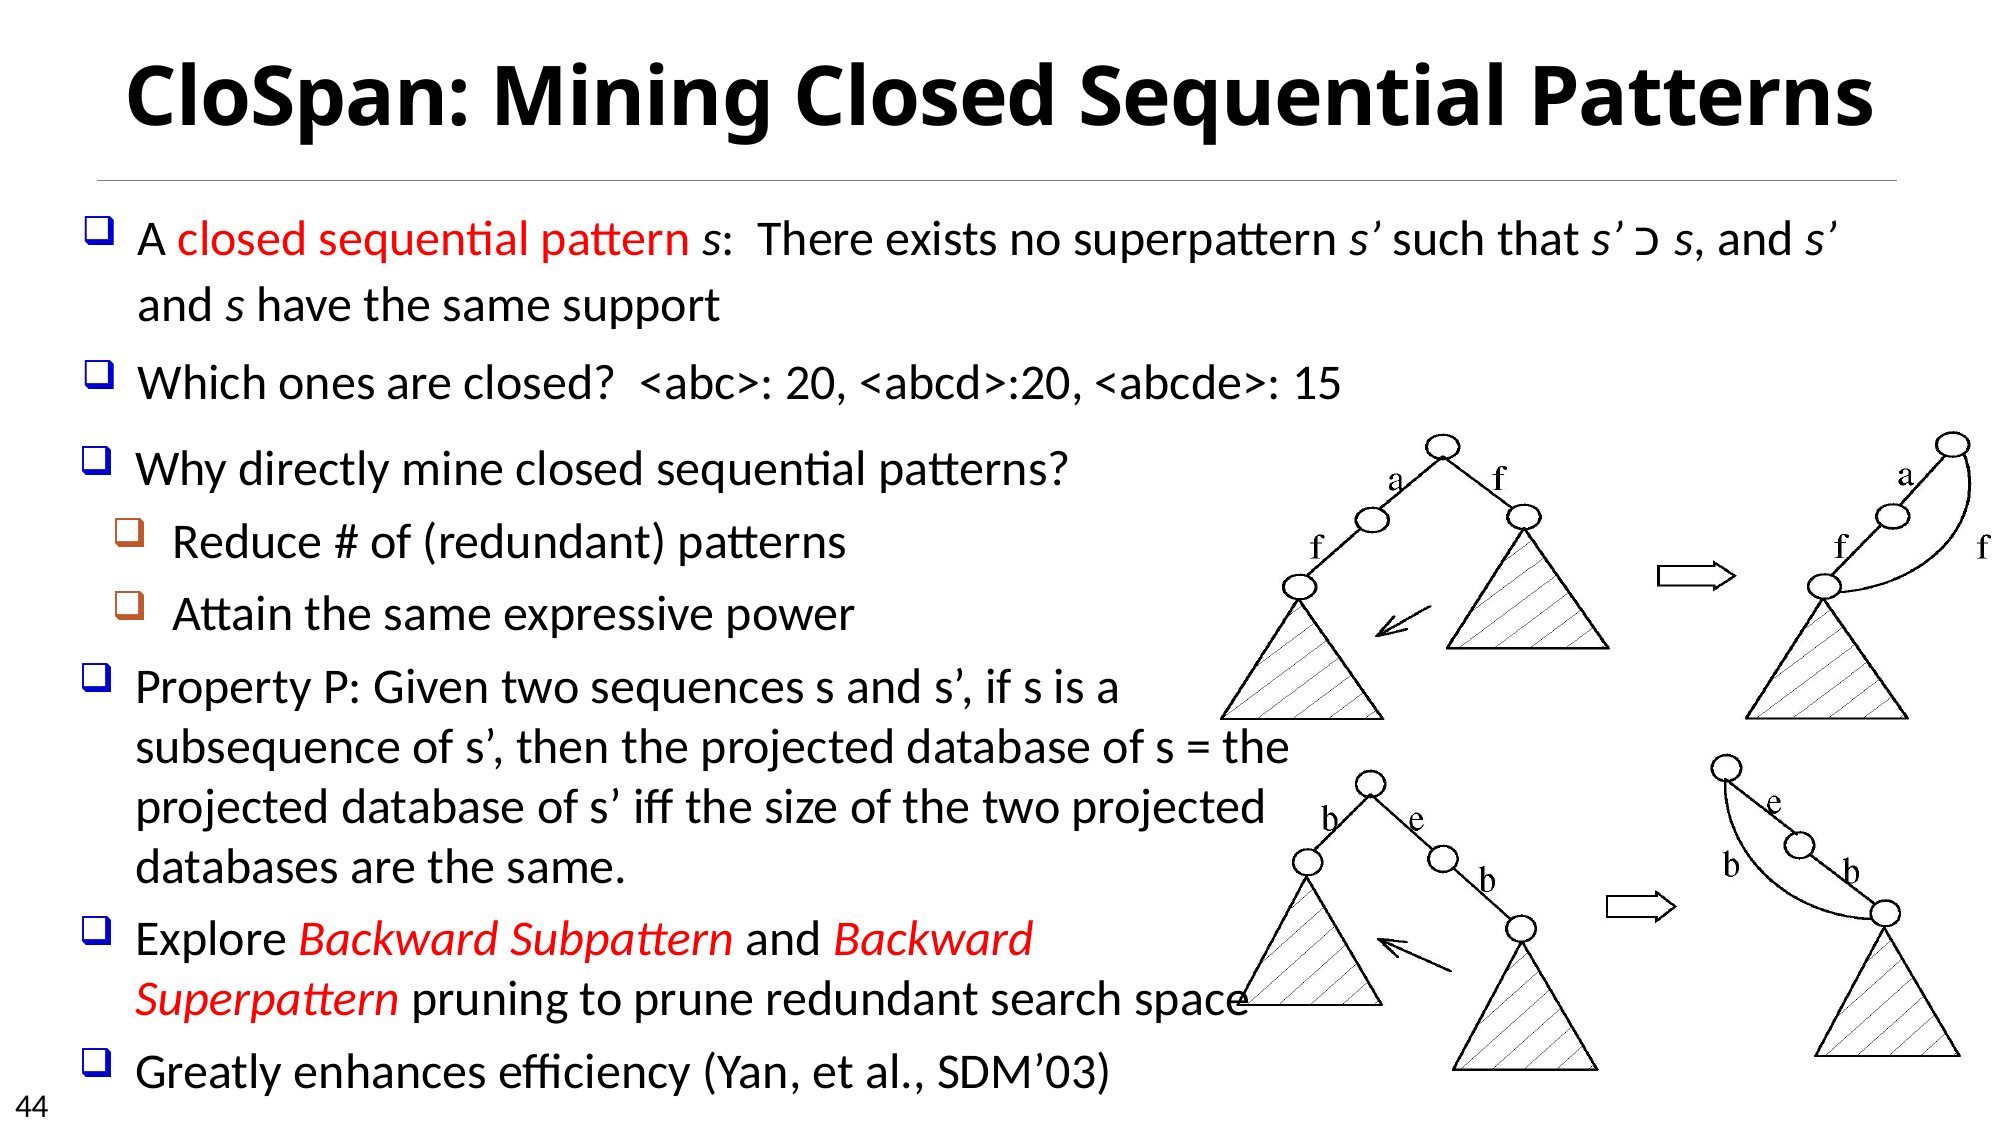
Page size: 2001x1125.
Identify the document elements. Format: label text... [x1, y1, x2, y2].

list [1232, 750, 1968, 1076]
title CloSpan: Mining Closed Sequential Patterns [0, 50, 2000, 150]
list A closed sequential pattern s: There exists no superpattern s’ such that s’ כ s, and s’ and s have the same support Which ones are closed? <abc>: 20, <abcd>:20, <abcde>: 15 [66, 192, 1917, 428]
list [1215, 424, 2000, 726]
text_box Why directly mine closed sequential patterns? Reduce # of (redundant) patterns Attain the same expressive power Property P: Given two sequences s and s’, if s is a subsequence of s’, then the projected database of s = the projected database of s’ iff the size of the two projected databases are the same. Explore Backward Subpattern and Backward Superpattern pruning to prune redundant search space Greatly enhances efficiency (Yan, et al., SDM’03) [63, 428, 1318, 1092]
